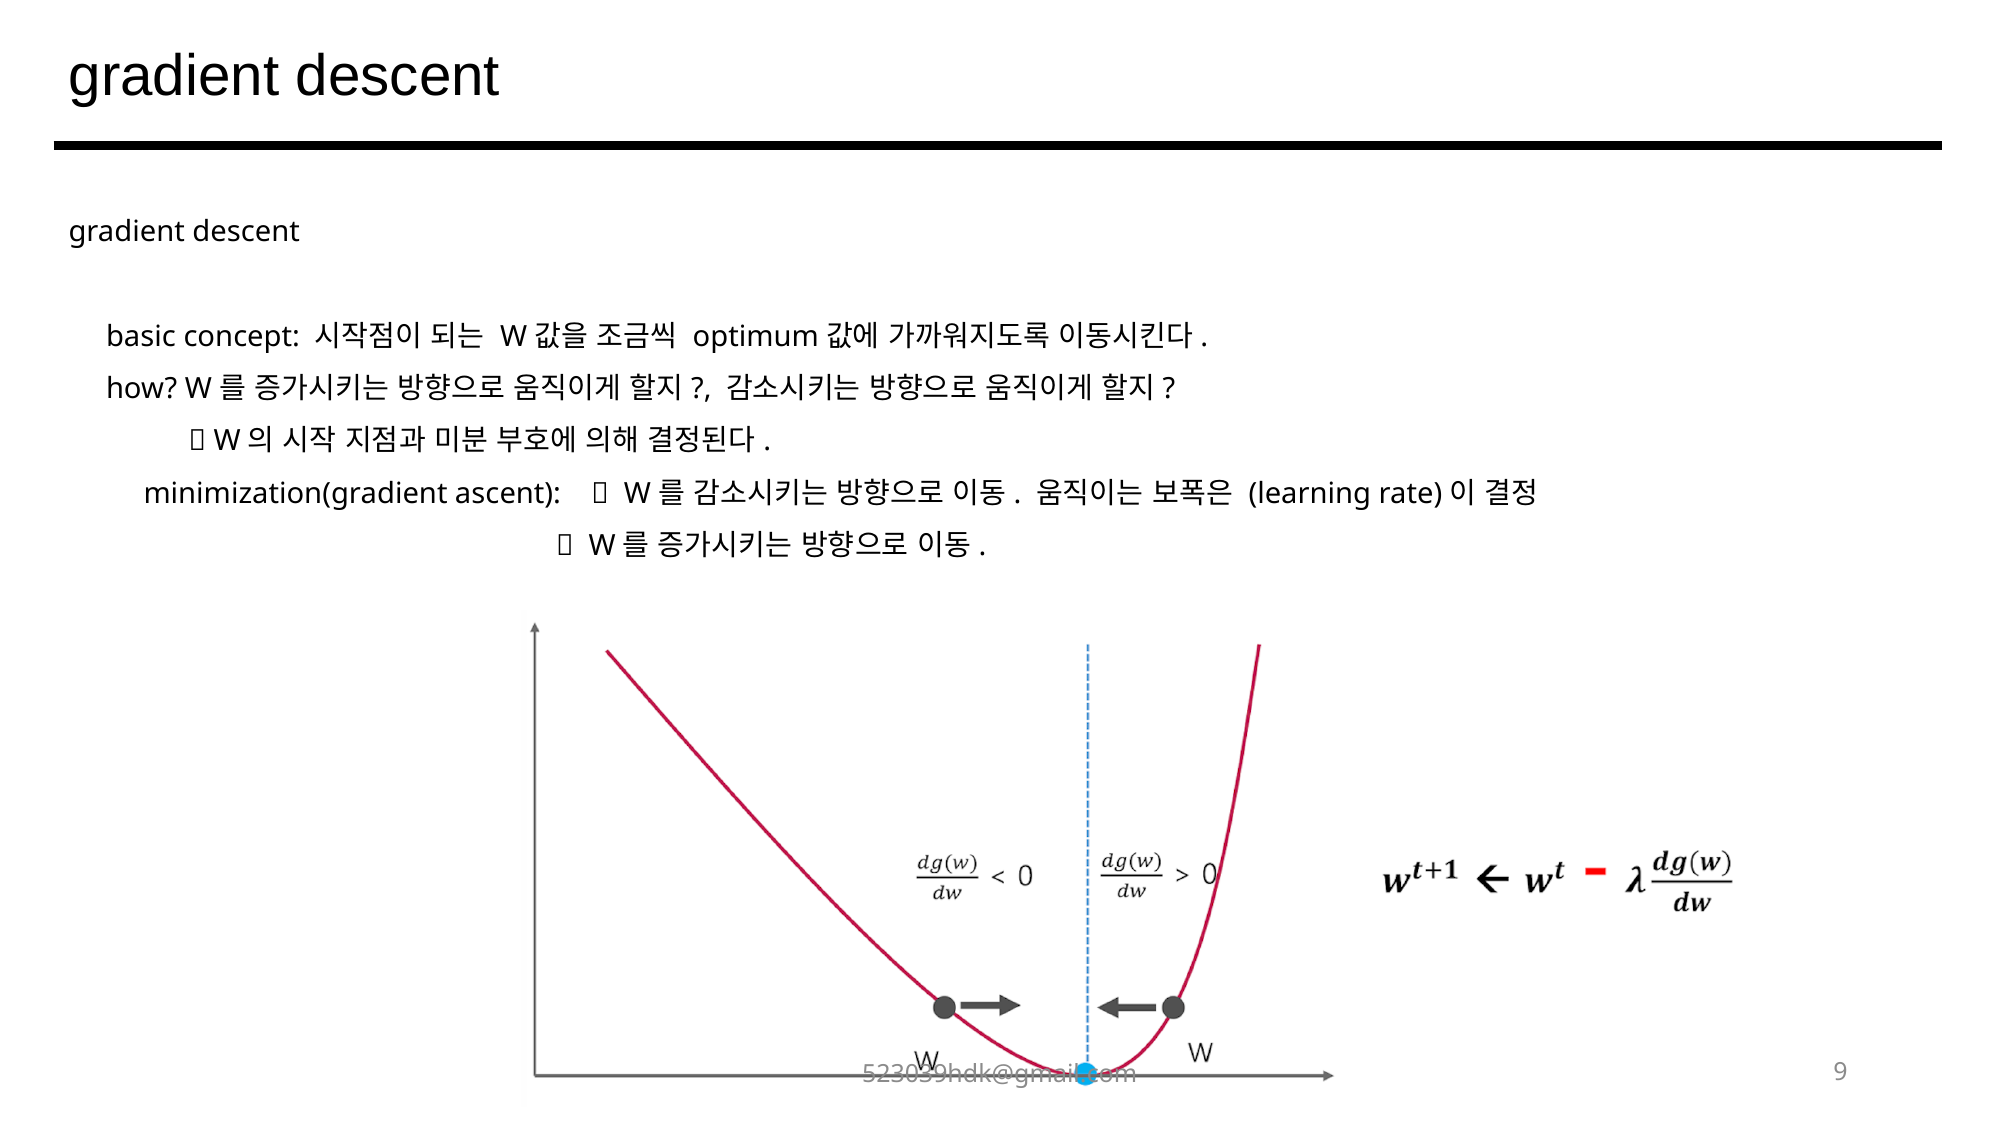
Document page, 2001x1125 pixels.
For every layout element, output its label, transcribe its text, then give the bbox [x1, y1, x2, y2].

picture [521, 610, 1744, 1107]
slide_number 9 [1744, 1042, 1863, 1103]
text_box gradient descent [53, 26, 1559, 126]
